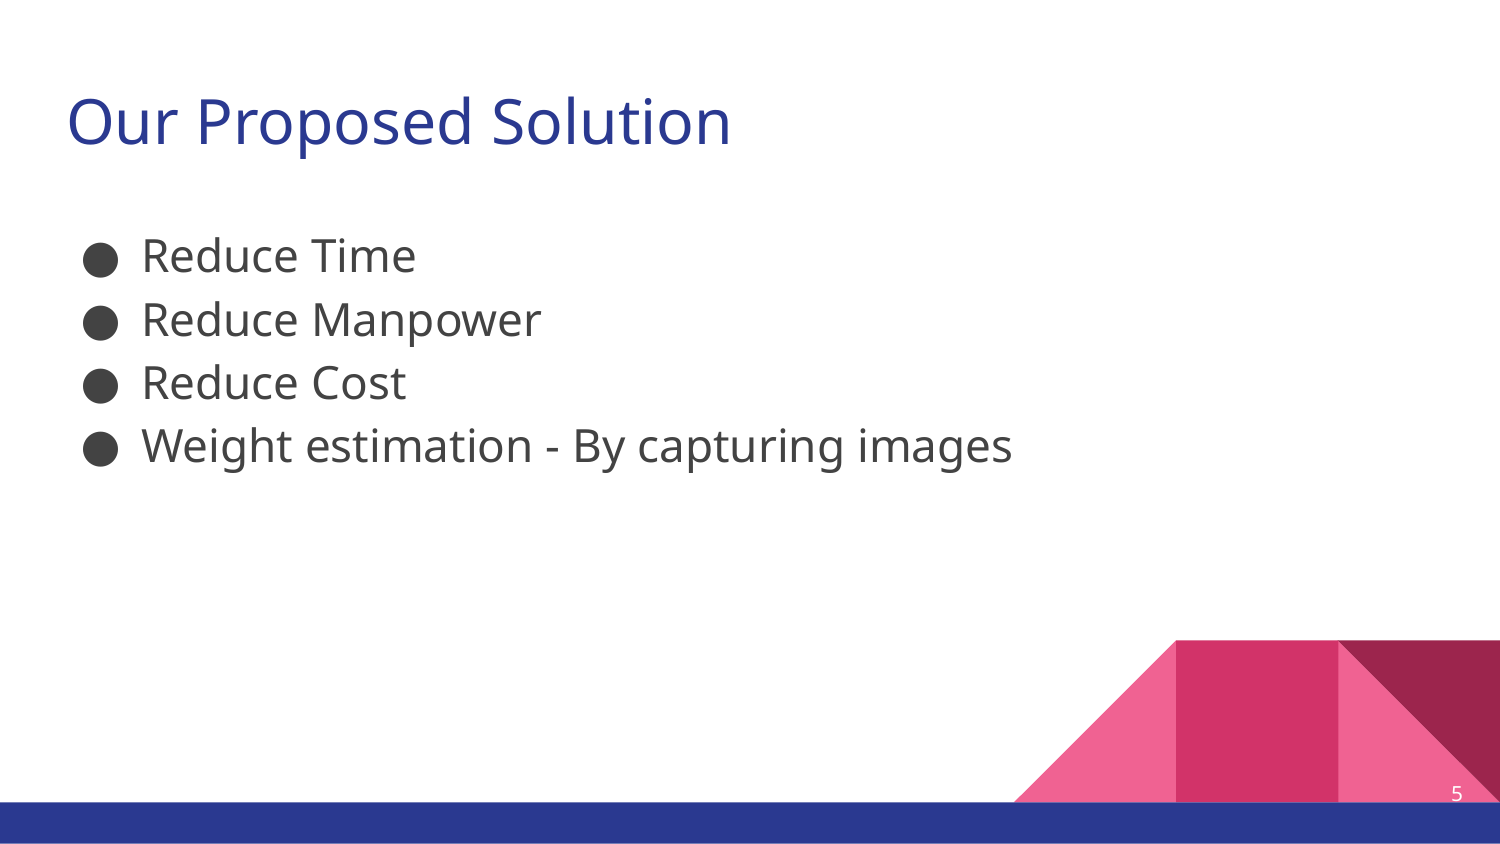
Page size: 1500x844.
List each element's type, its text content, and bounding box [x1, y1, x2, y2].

list Reduce Time Reduce Manpower Reduce Cost Weight estimation - By capturing images [51, 203, 1449, 750]
slide_number ‹#› [1387, 762, 1478, 828]
title Our Proposed Solution [51, 67, 1449, 167]
